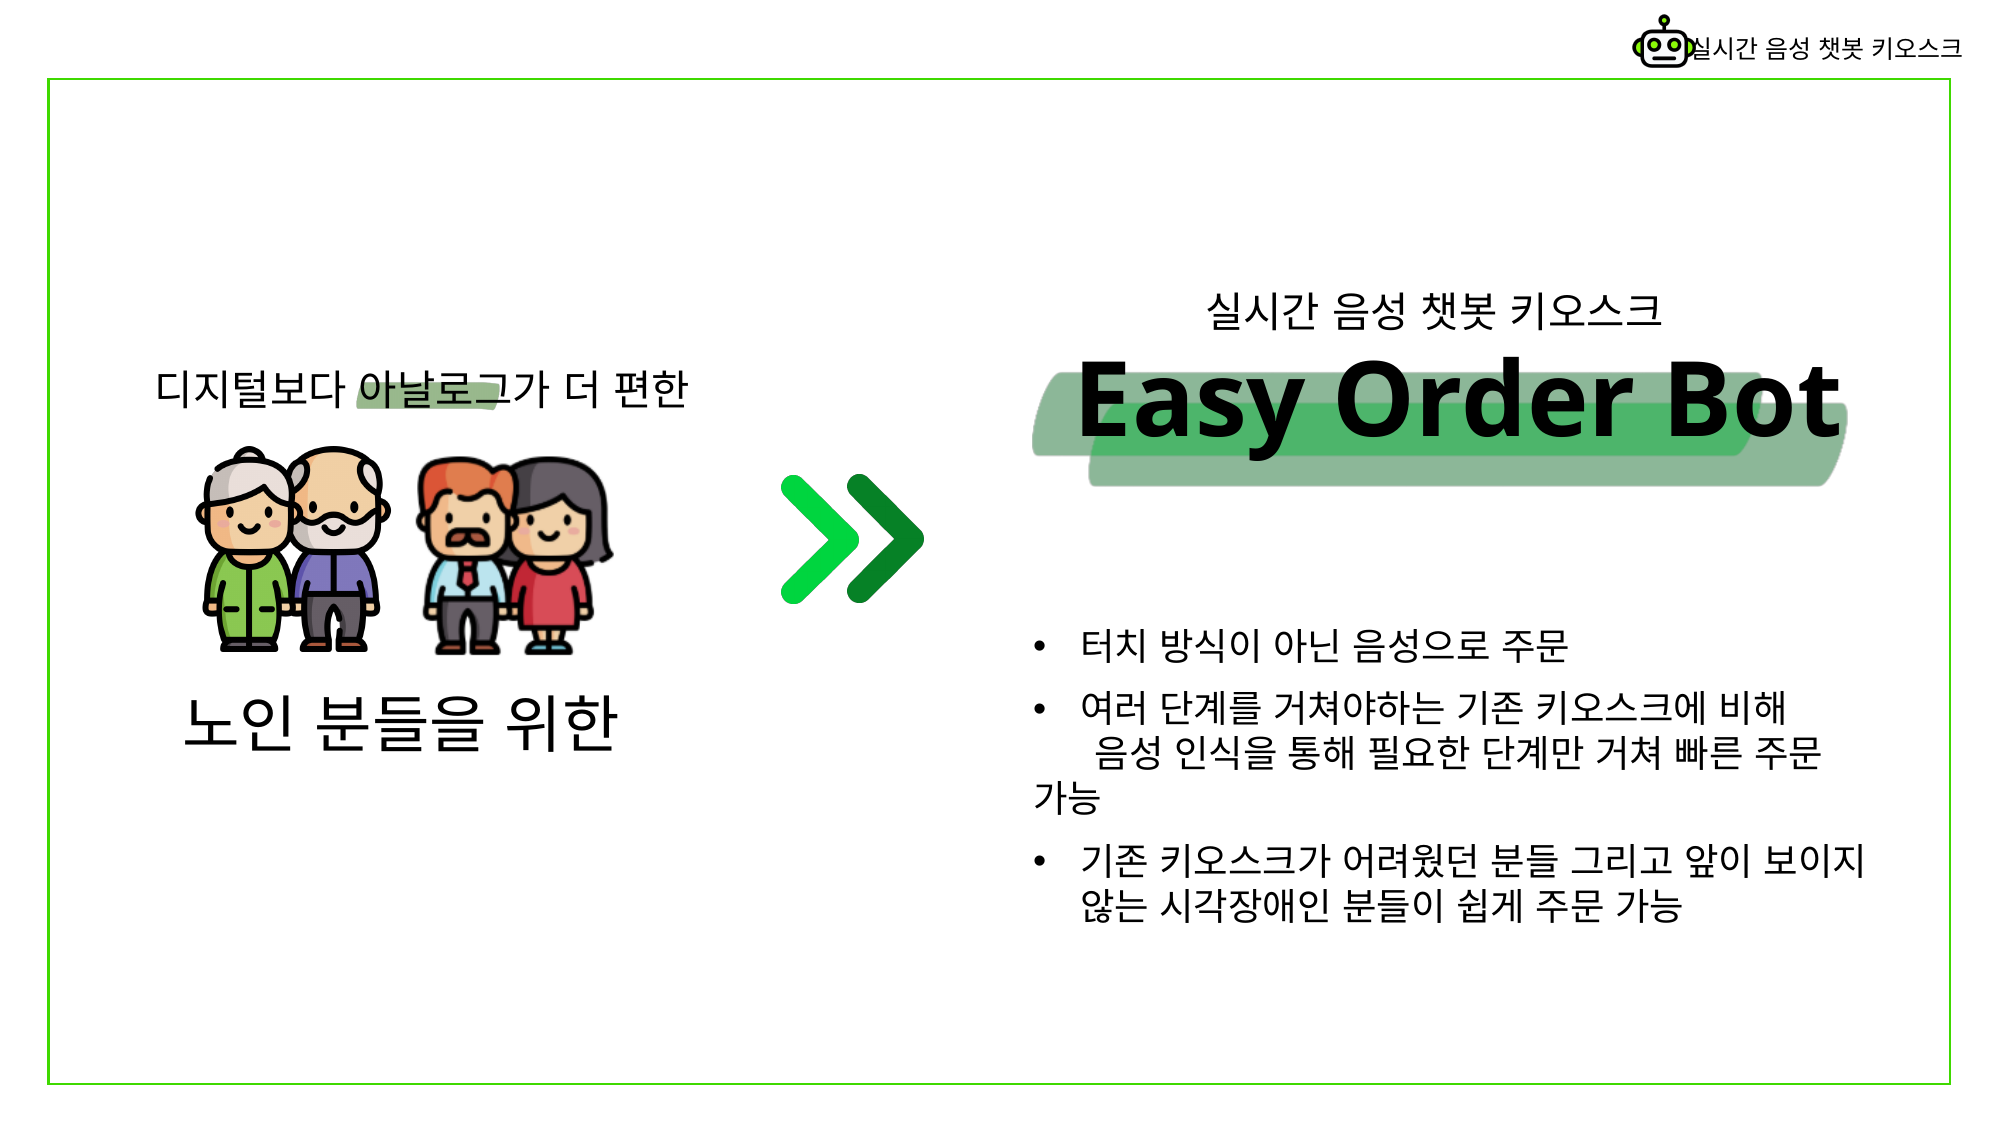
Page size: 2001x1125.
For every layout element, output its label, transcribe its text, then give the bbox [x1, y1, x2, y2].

picture [356, 380, 500, 411]
picture [1032, 371, 1848, 488]
text_box 실시간 음성 챗봇 키오스크 [1674, 26, 1979, 71]
text_box [47, 78, 1951, 1085]
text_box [190, 417, 645, 692]
picture [781, 474, 924, 604]
picture [1632, 14, 1696, 68]
